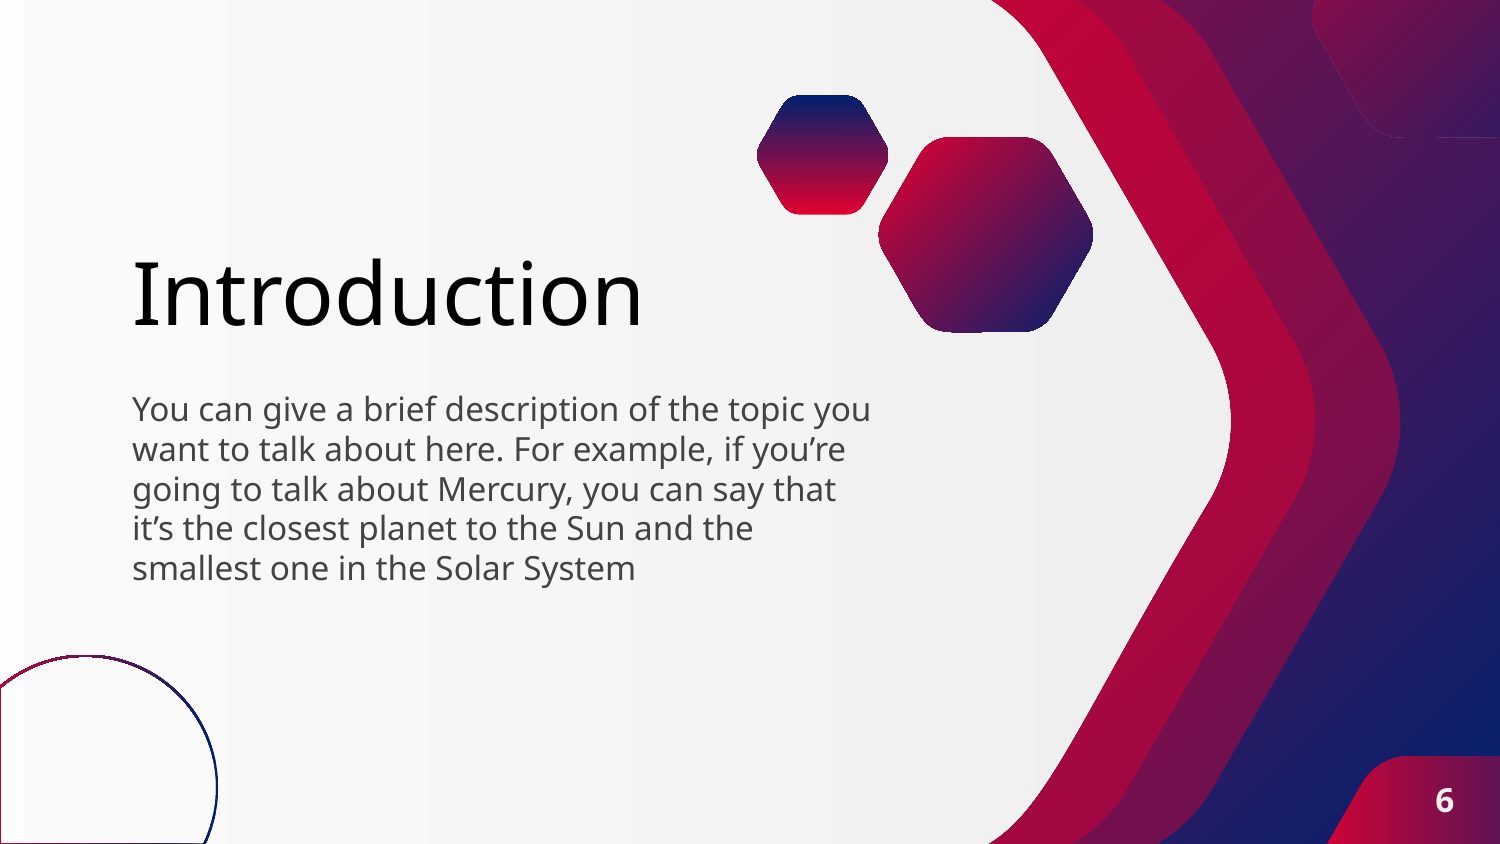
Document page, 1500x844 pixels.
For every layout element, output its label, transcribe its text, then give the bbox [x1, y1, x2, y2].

title Introduction [116, 230, 896, 359]
subtitle You can give a brief description of the topic you want to talk about here. For example, if you’re going to talk about Mercury, you can say that it’s the closest planet to the Sun and the smallest one in the Solar System [116, 372, 896, 597]
text_box [878, 137, 1093, 333]
text_box [757, 95, 889, 215]
slide_number ‹#› [1389, 755, 1500, 844]
